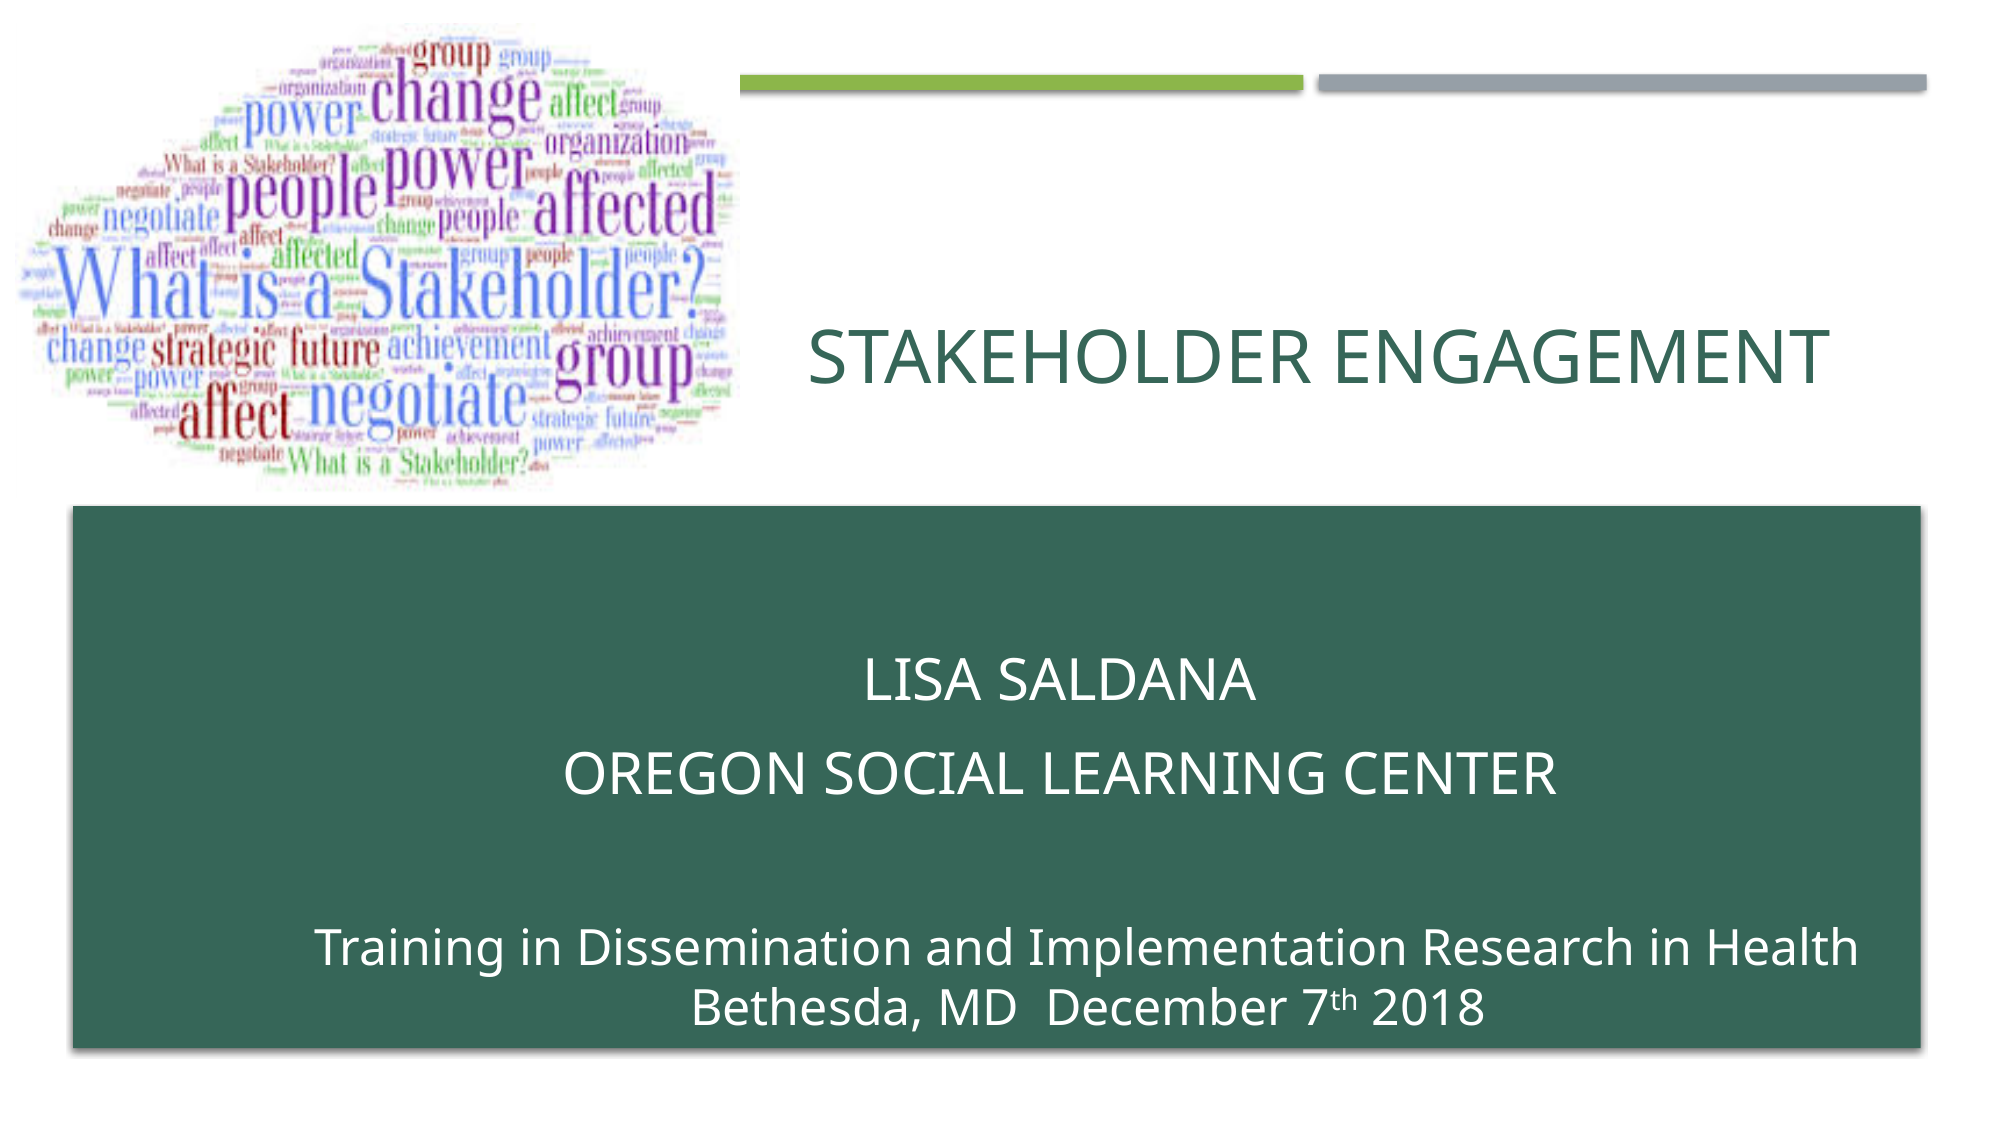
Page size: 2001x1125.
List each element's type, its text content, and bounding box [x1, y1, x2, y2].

text_box Training in Dissemination and Implementation Research in Health Bethesda, MD December 7th 2018 [270, 907, 1906, 1043]
picture [15, 23, 740, 499]
title Stakeholder Engagement [782, 220, 1857, 406]
subtitle Lisa Saldana Oregon Social Learning Center [167, 634, 1953, 1045]
